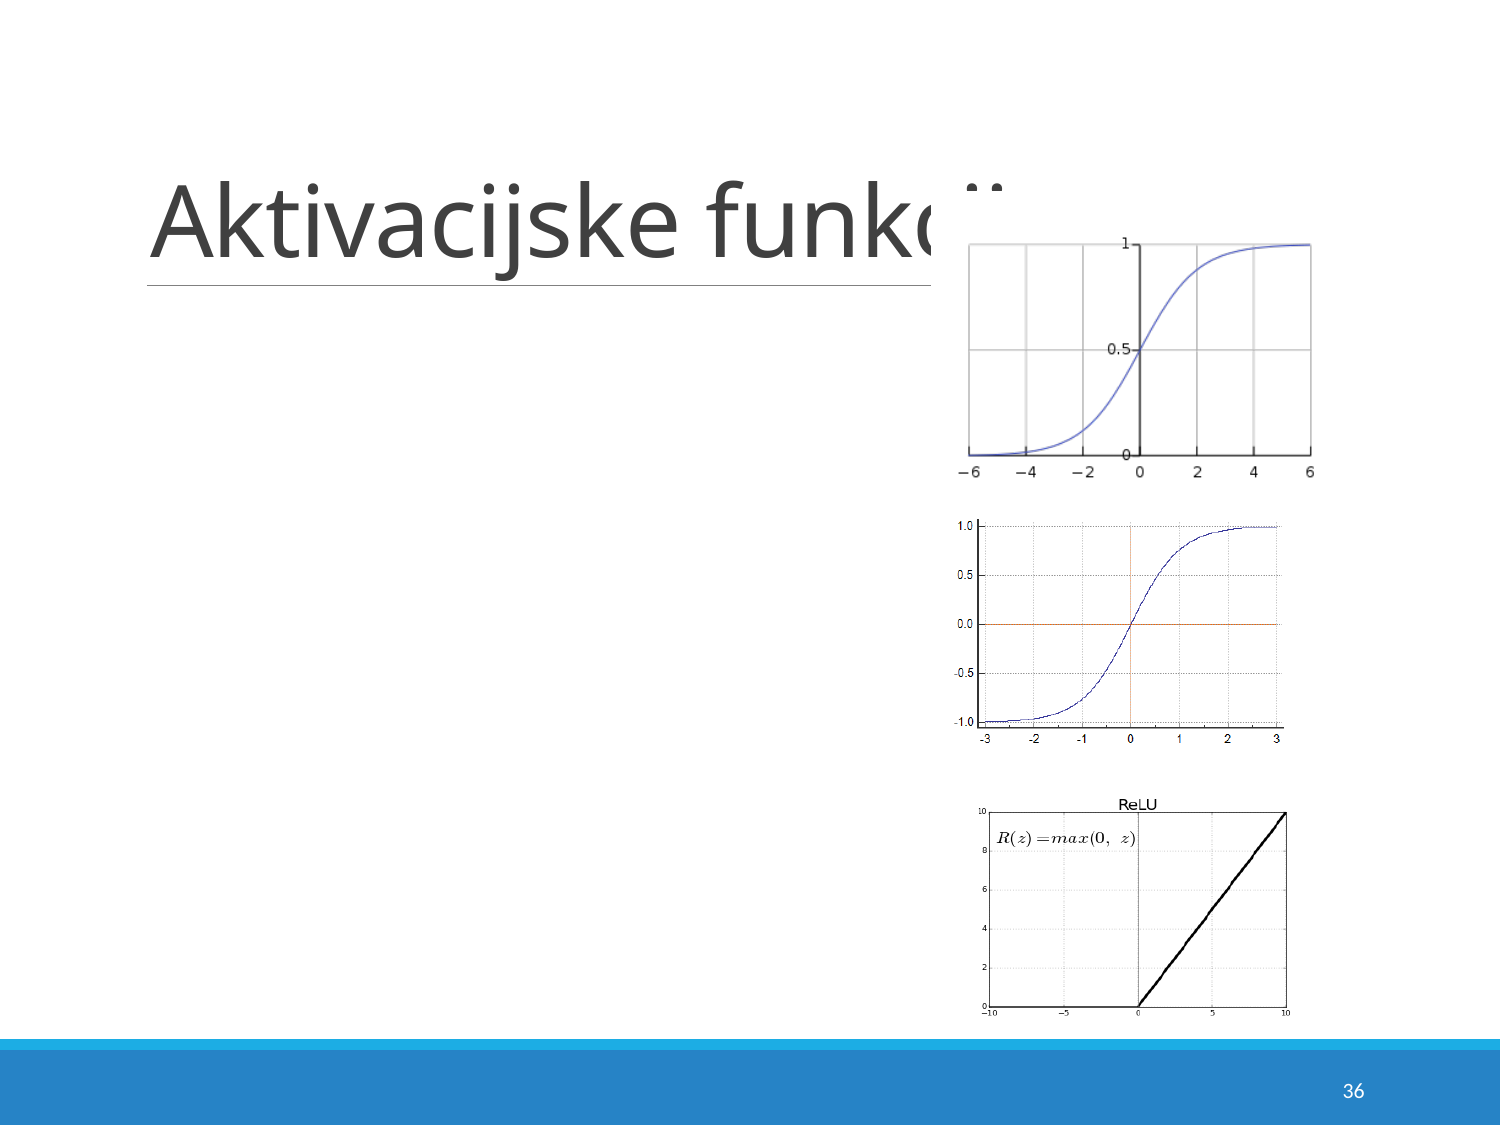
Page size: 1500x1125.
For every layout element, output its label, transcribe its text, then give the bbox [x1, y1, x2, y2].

text_box [931, 191, 1440, 492]
title Aktivacijske funkcije [135, 47, 1373, 285]
picture [943, 229, 1337, 492]
picture [956, 793, 1300, 1021]
picture [931, 510, 1300, 756]
slide_number 36 [1218, 1059, 1380, 1120]
